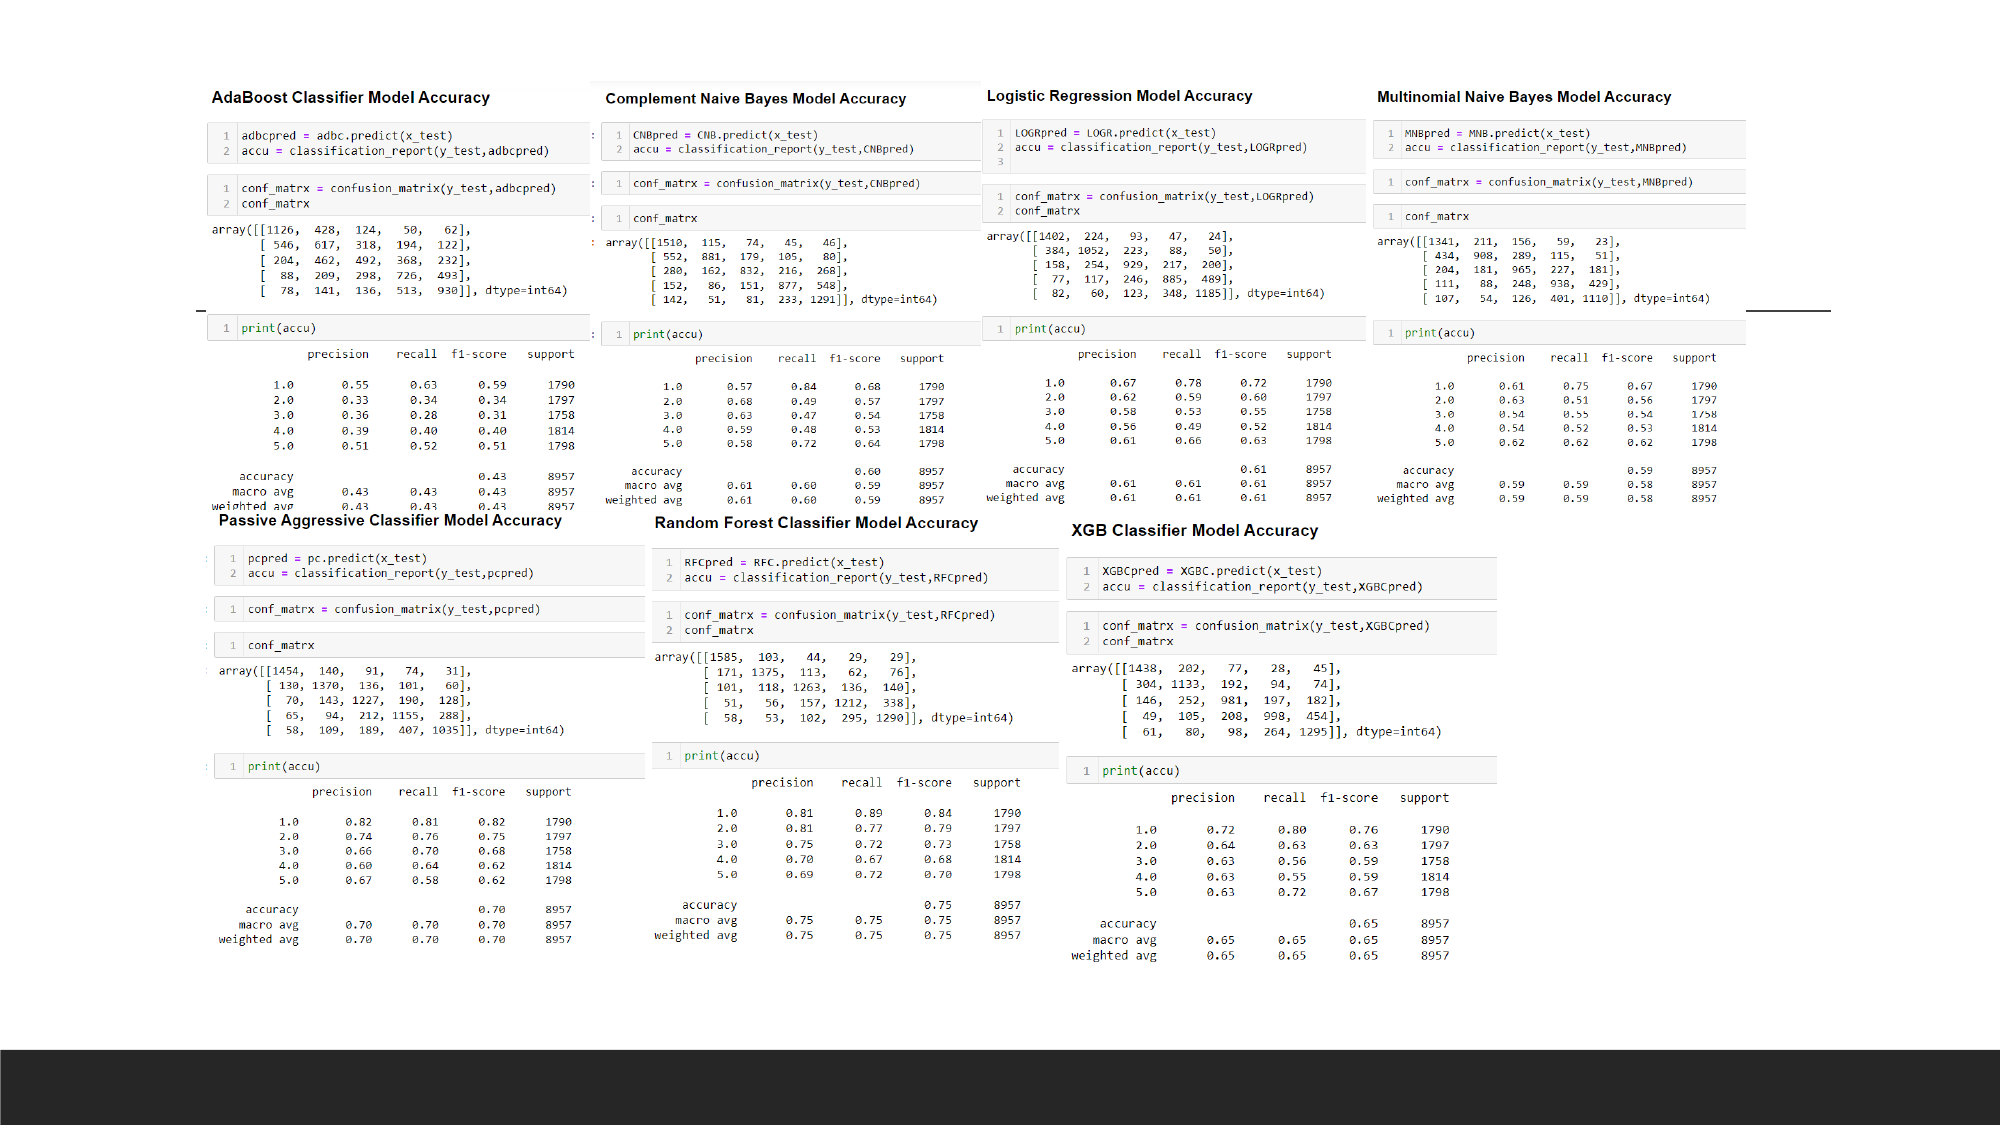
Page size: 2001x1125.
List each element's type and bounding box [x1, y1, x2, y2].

picture [205, 81, 1746, 969]
